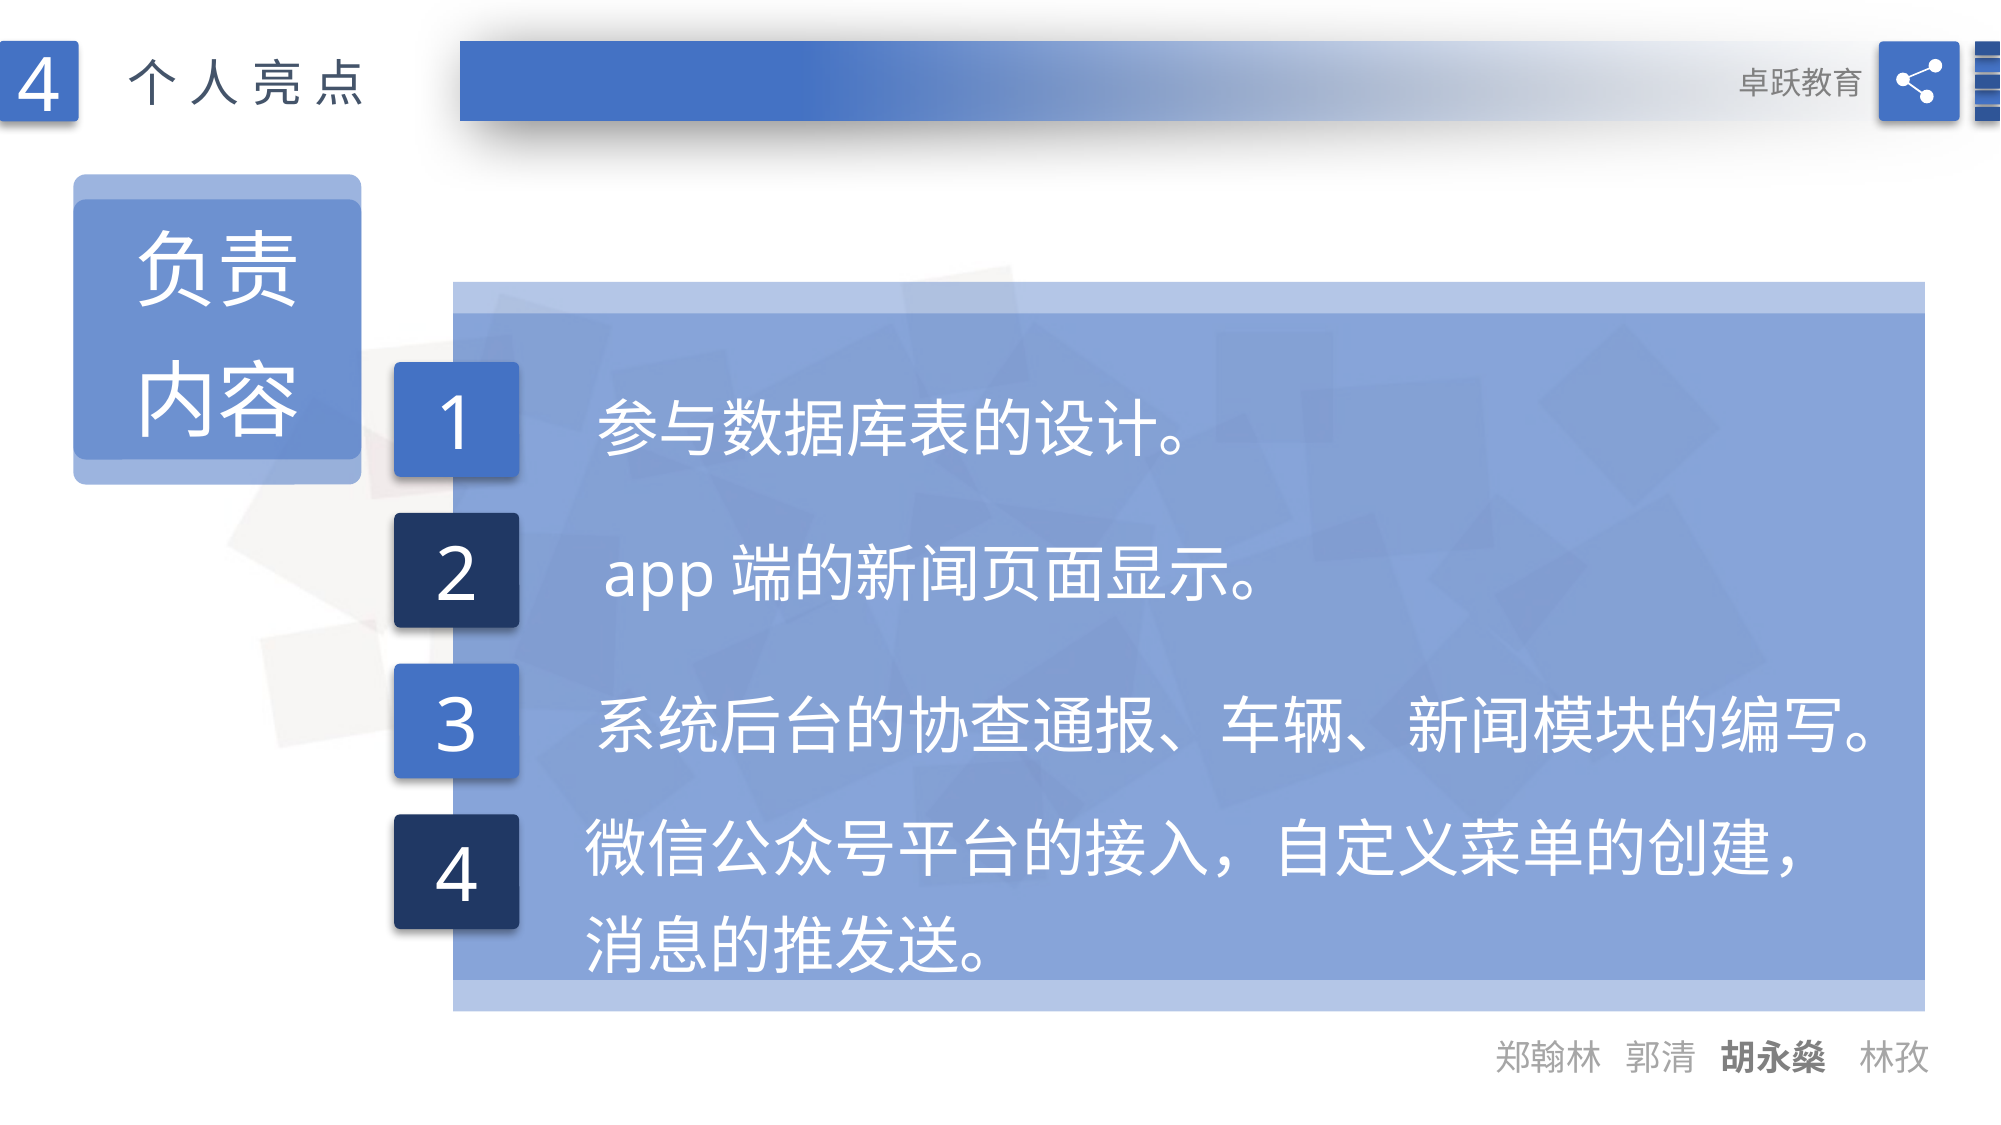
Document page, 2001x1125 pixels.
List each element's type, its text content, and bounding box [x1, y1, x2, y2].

text_box [459, 40, 2000, 122]
text_box 郑翰林 郭清 胡永燊 林孜 [1456, 1027, 1946, 1085]
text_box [73, 174, 362, 485]
text_box 2 [393, 511, 521, 629]
text_box 1 [393, 360, 521, 478]
picture [0, 0, 2001, 1125]
text_box 个人亮点 [112, 43, 380, 119]
text_box 4 [393, 813, 521, 931]
text_box 参与数据库表的设计。 [580, 358, 1751, 471]
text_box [1522, 41, 2000, 121]
text_box 微信公众号平台的接入，自定义菜单的创建，消息的推发送。 [569, 779, 1897, 989]
text_box [452, 281, 1926, 981]
text_box 3 [393, 662, 521, 780]
text_box app端的新闻页面显示。 [588, 503, 1759, 617]
text_box 4 [0, 39, 80, 123]
text_box 系统后台的协查通报、车辆、新闻模块的编写。 [579, 655, 1939, 768]
text_box [452, 981, 1926, 1012]
